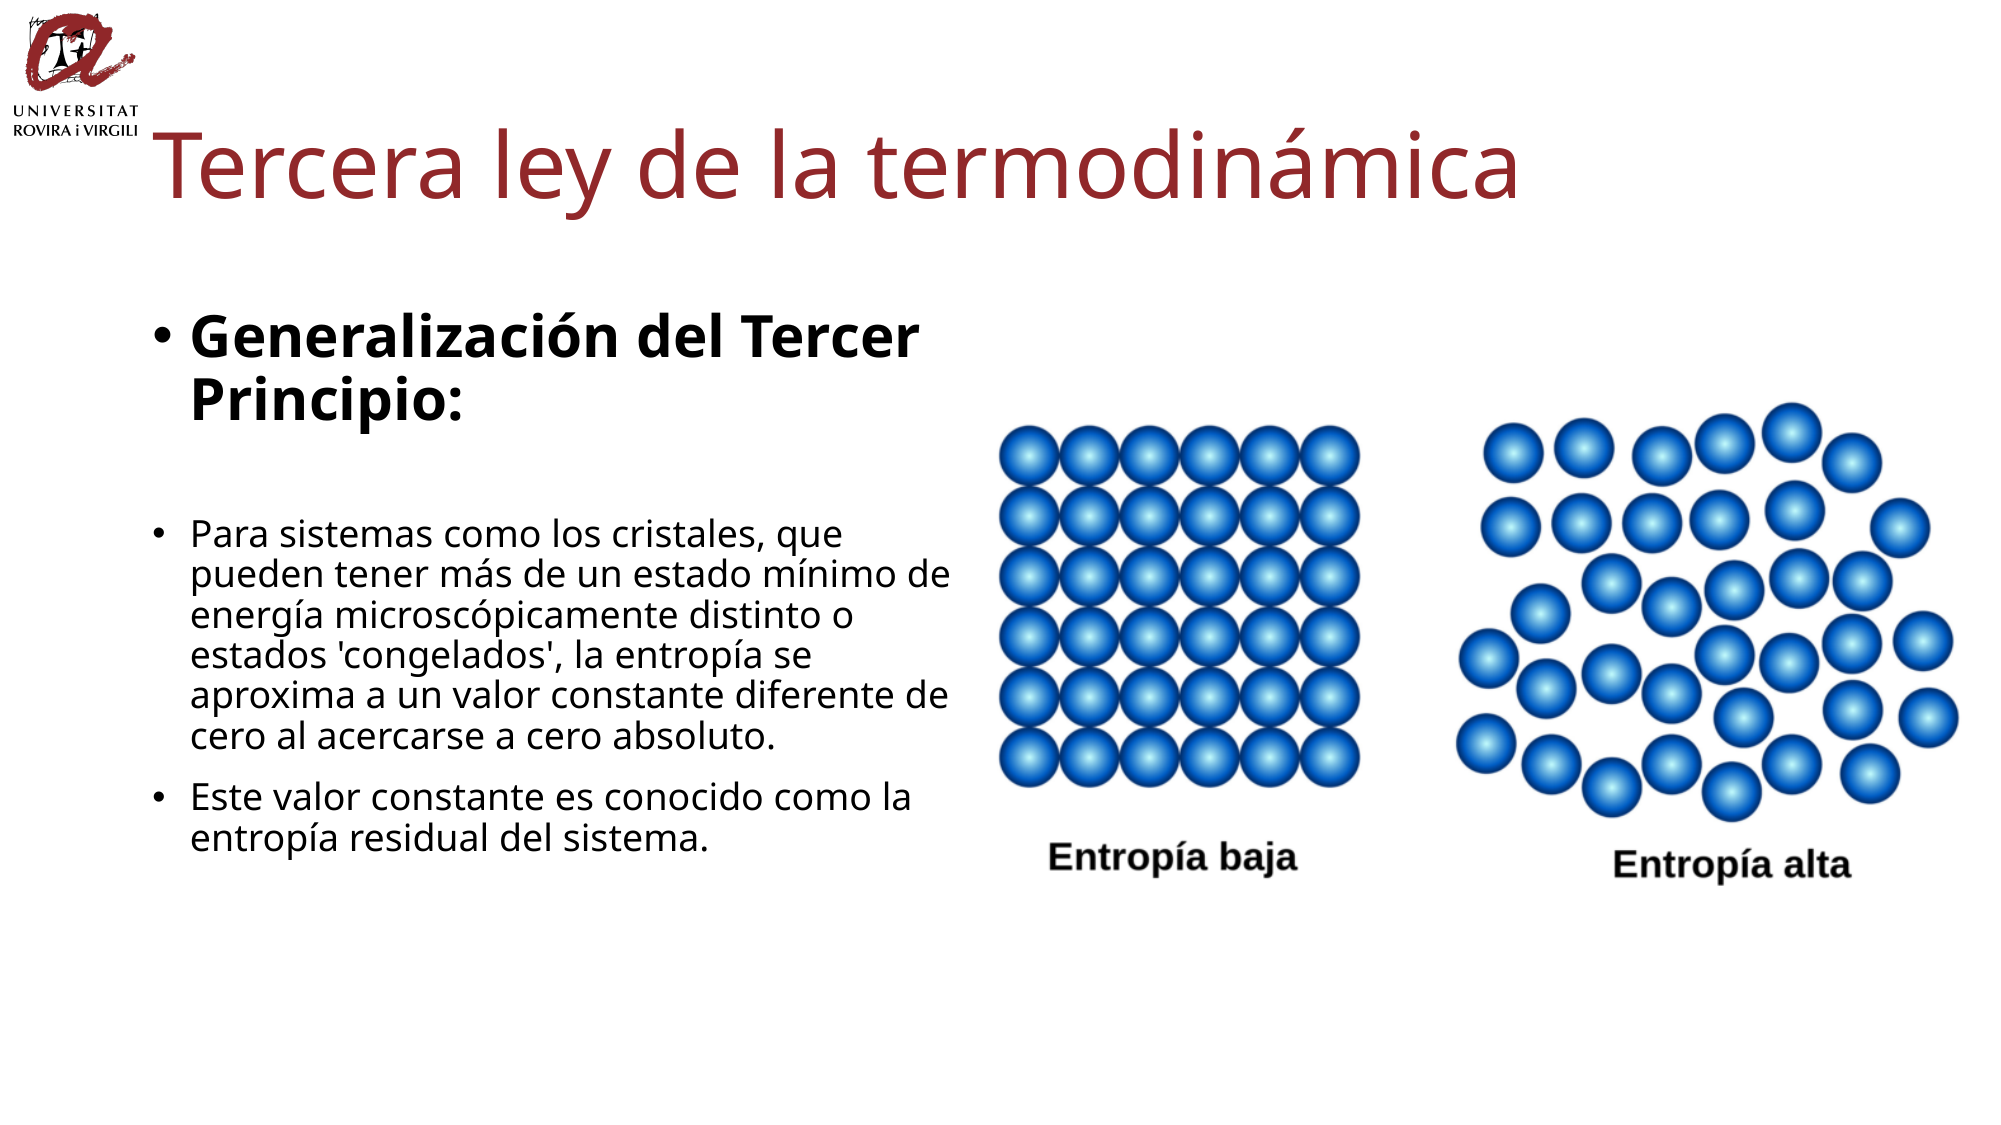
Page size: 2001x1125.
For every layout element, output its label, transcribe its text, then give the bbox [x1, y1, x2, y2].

picture [968, 387, 1984, 896]
picture [14, 13, 138, 136]
title Tercera ley de la termodinámica [137, 59, 1863, 278]
list Generalización del Tercer Principio: Para sistemas como los cristales, que pueden tener más de un estado mínimo de energía microscópicamente distinto o estados 'congelados', la entropía se aproxima a un valor constante diferente de cero al acercarse a cero absoluto. Este valor constante es conocido como la entropía residual del sistema. [137, 299, 1000, 1014]
